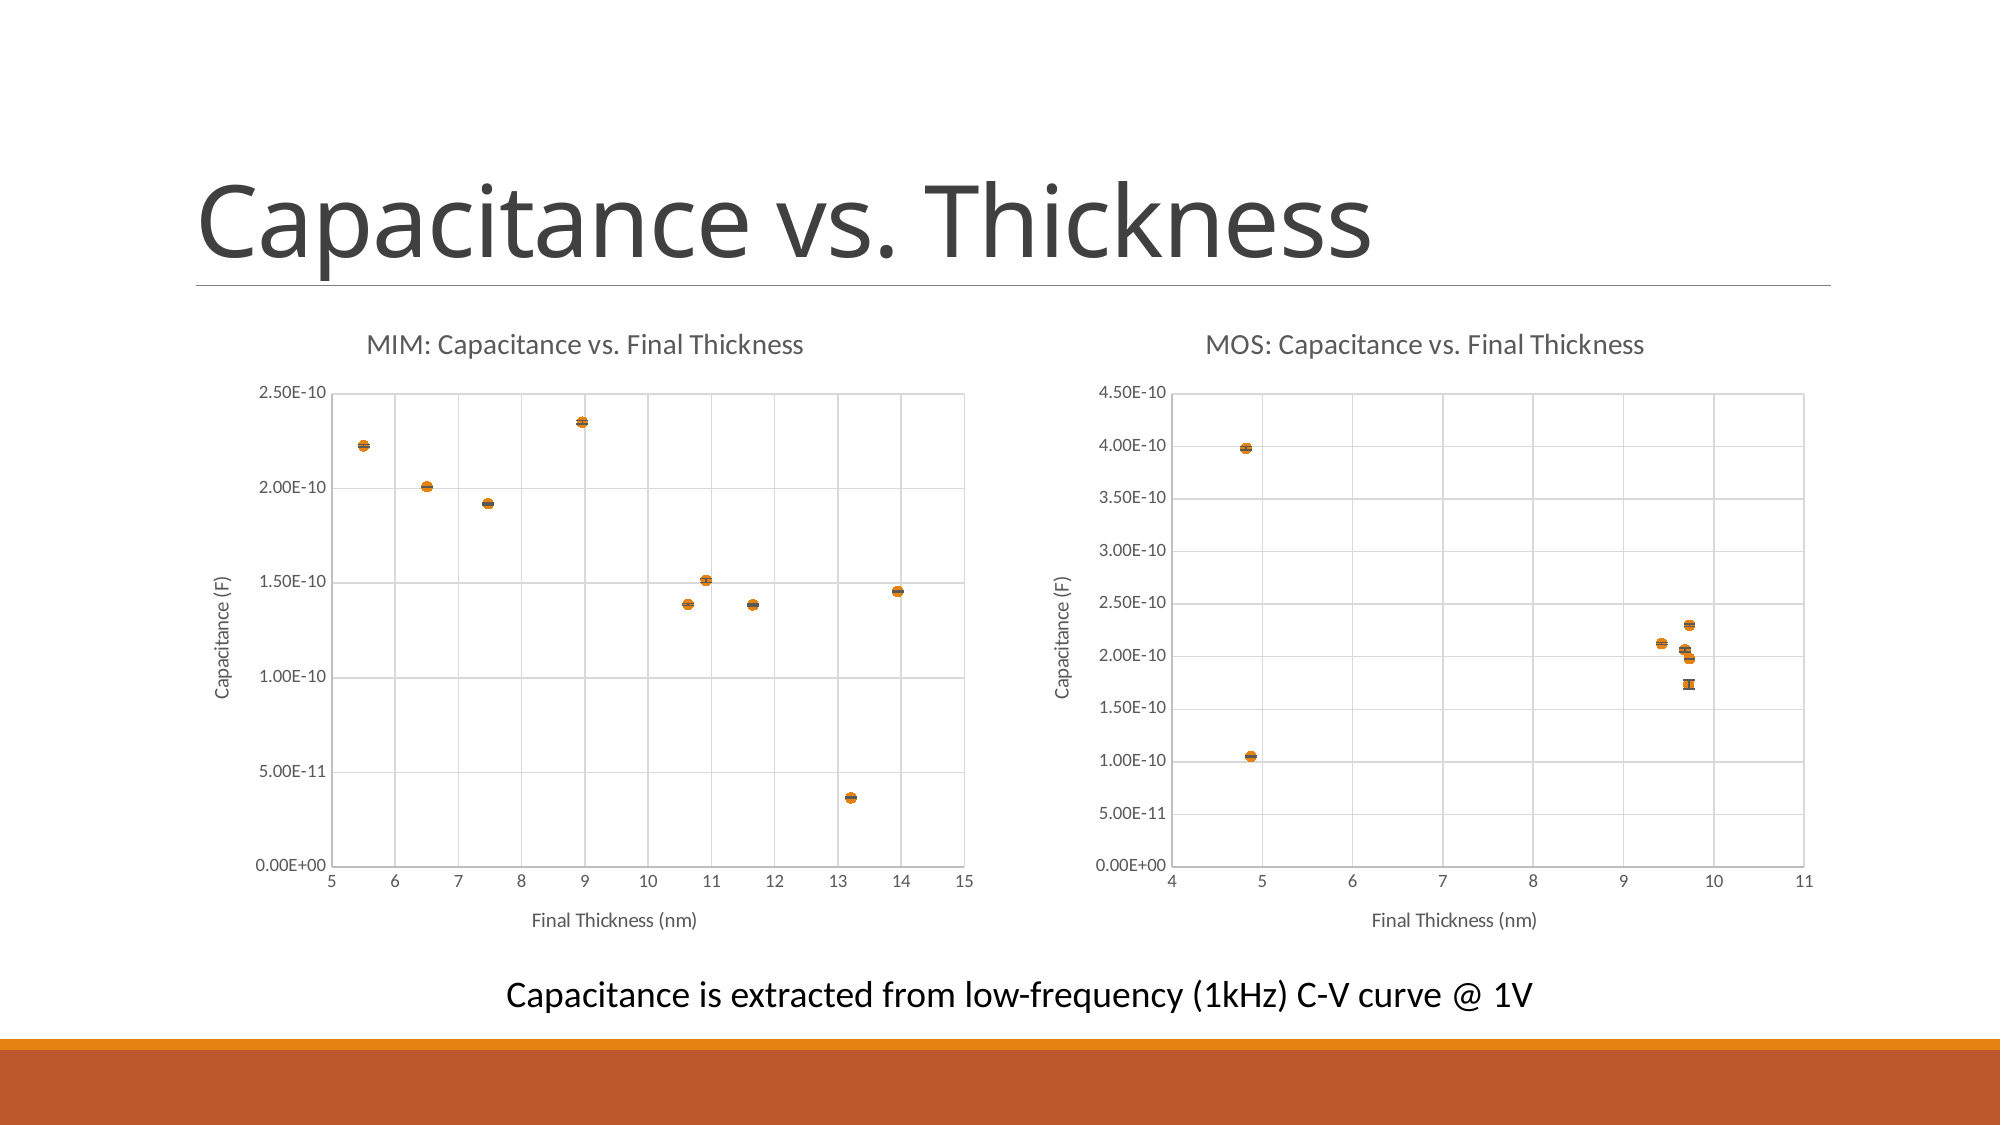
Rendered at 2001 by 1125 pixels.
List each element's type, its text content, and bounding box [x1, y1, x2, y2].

text_box Capacitance is extracted from low-frequency (1kHz) C-V curve @ 1V [491, 962, 1549, 1023]
title Capacitance vs. Thickness [180, 47, 1830, 285]
chart [179, 302, 991, 964]
chart [1019, 302, 1831, 964]
